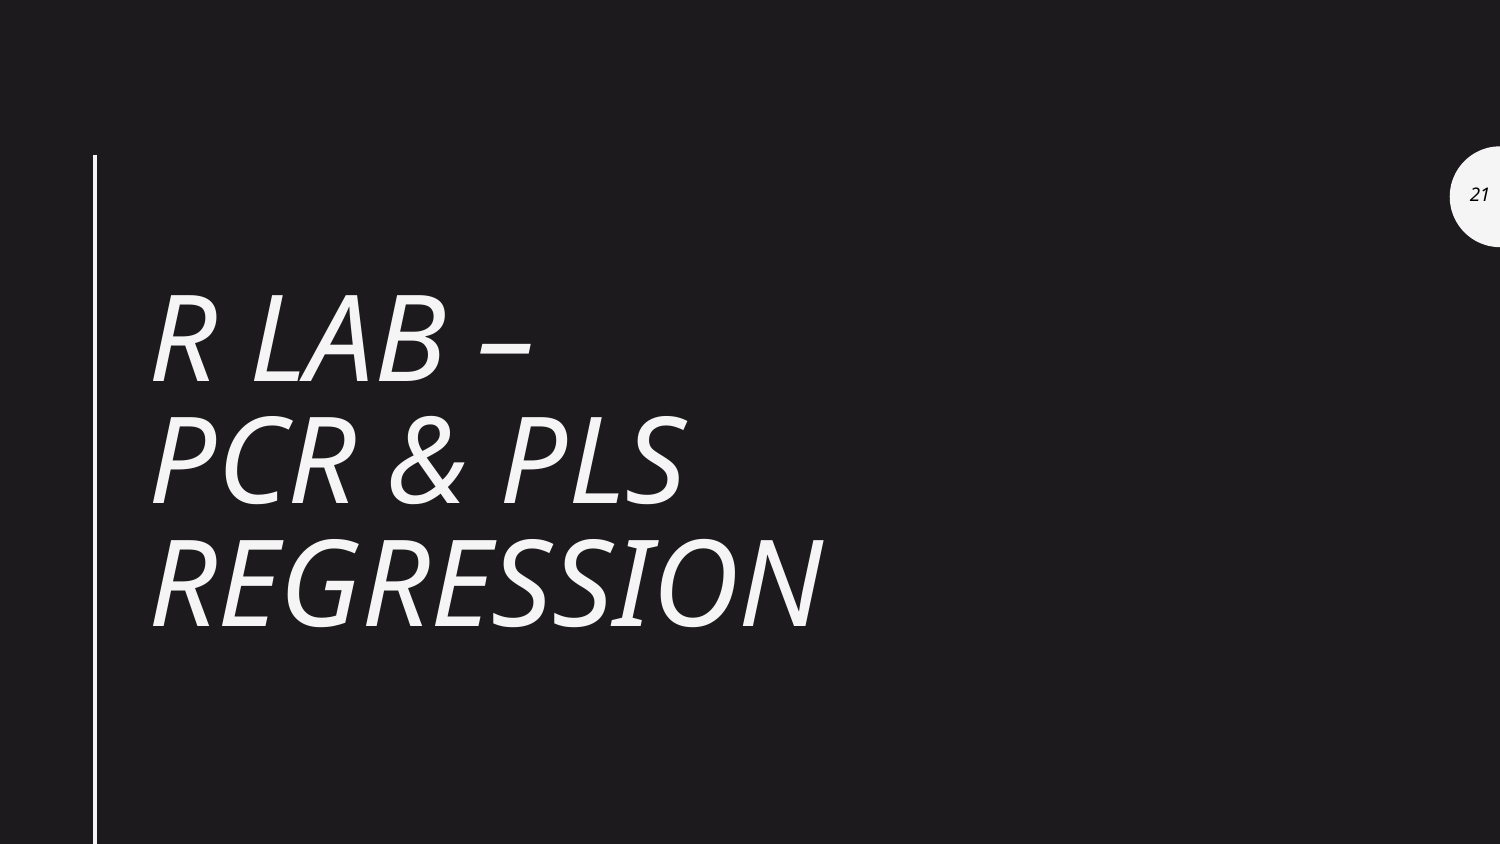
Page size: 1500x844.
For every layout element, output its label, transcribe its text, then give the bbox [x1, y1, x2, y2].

text_box 21 [1455, 175, 1500, 213]
title R Lab – PCR & PLS Regression [133, 140, 1015, 666]
